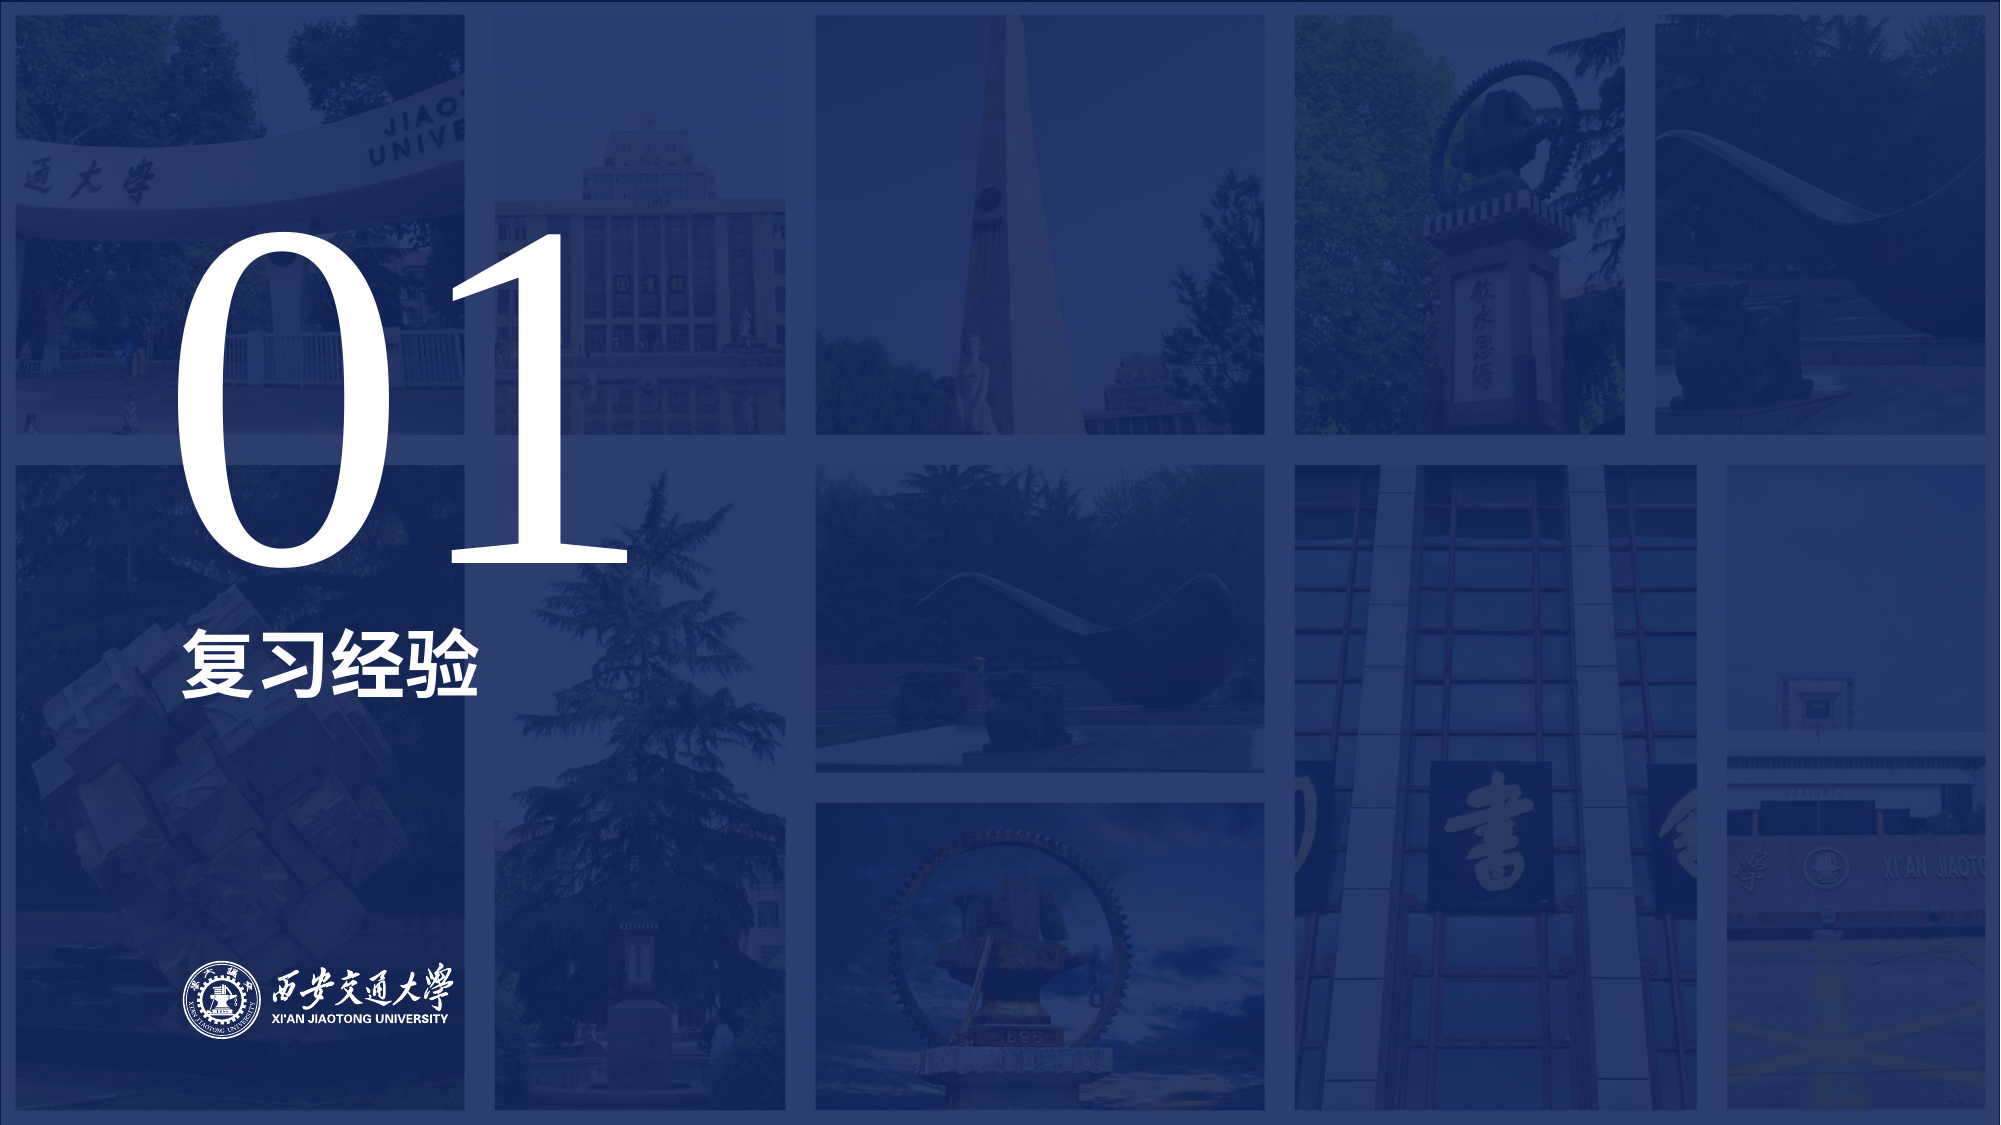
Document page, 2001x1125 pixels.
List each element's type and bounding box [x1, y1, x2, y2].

text_box [182, 960, 454, 1039]
picture [0, 0, 2000, 1125]
